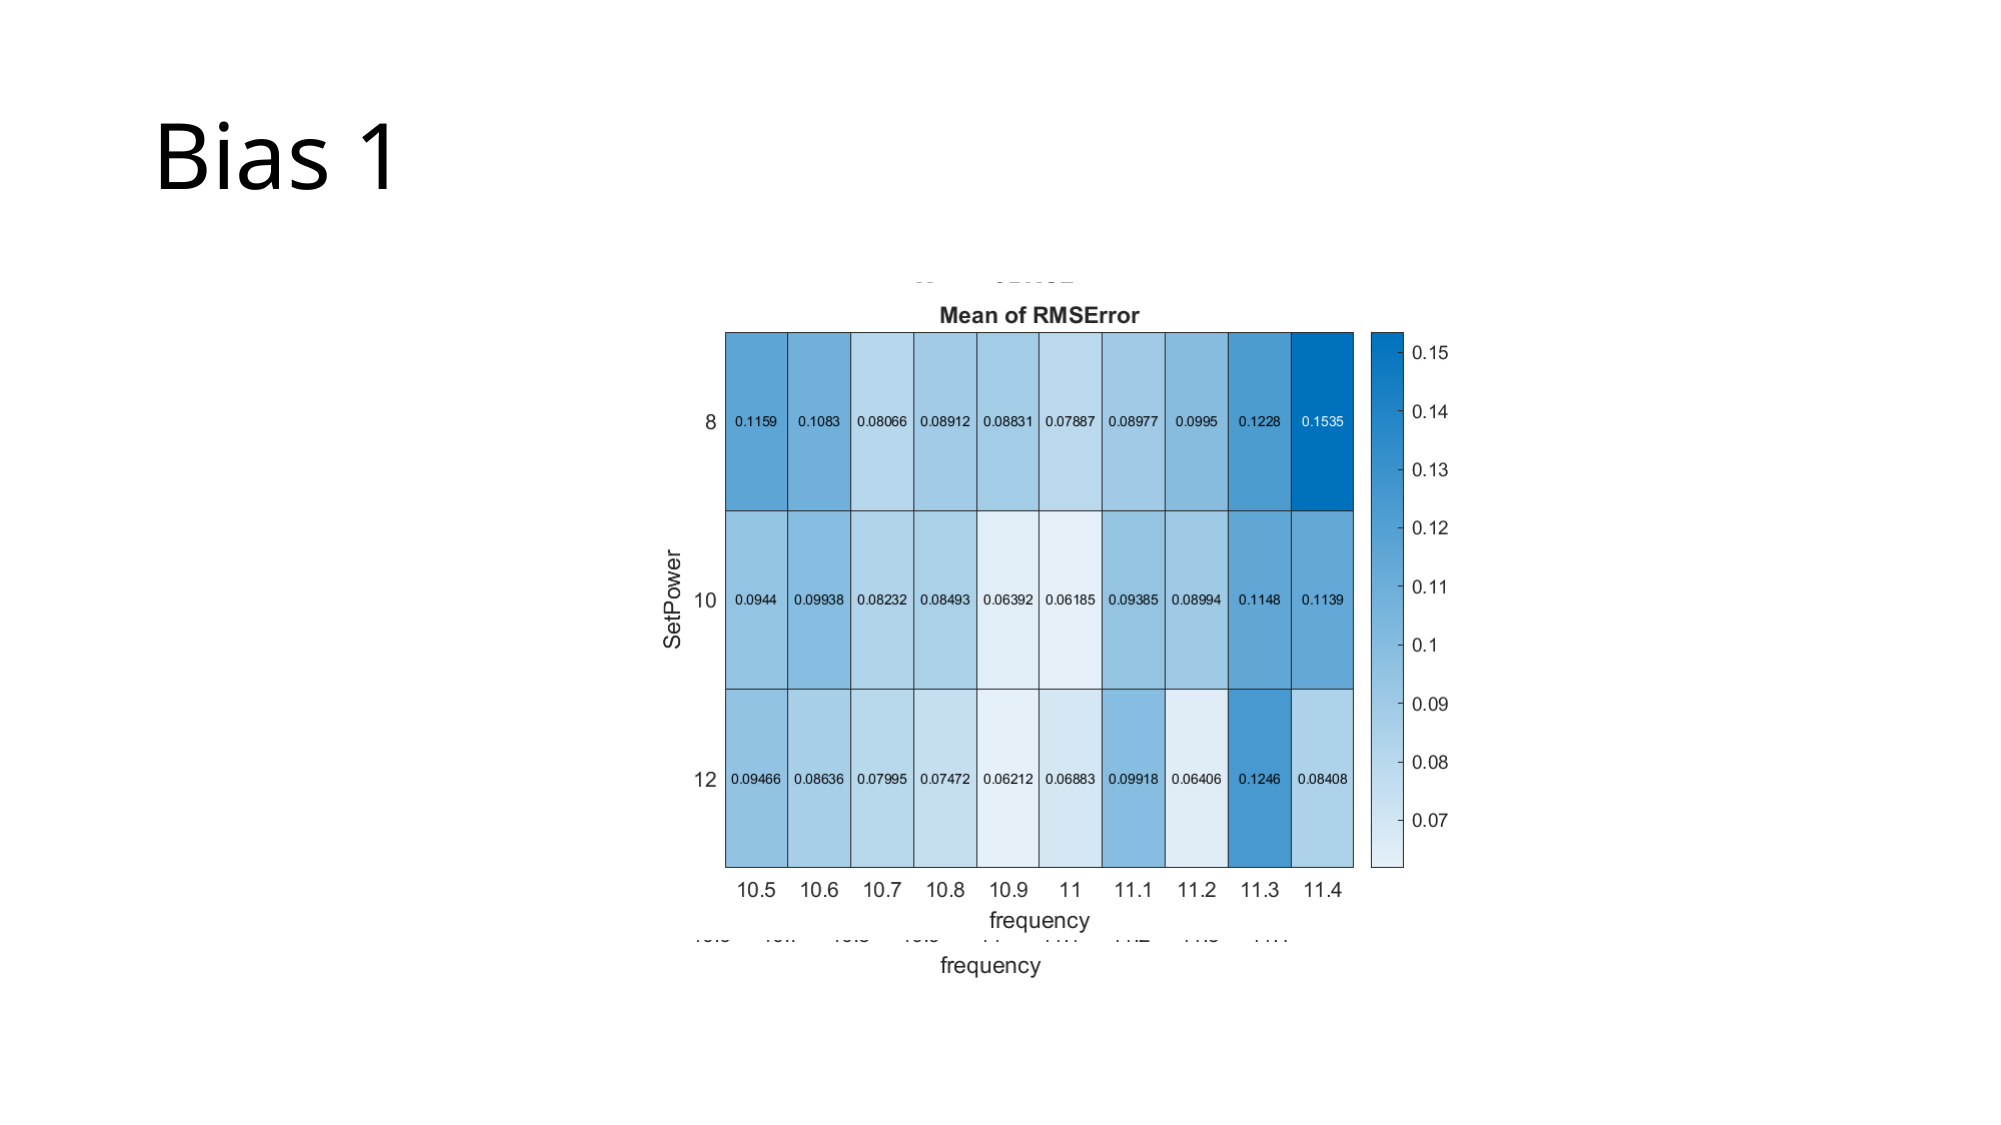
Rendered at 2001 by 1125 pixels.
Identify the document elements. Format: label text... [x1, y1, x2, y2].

title Bias 1 [137, 51, 1863, 269]
picture [587, 259, 1487, 940]
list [562, 328, 1438, 985]
